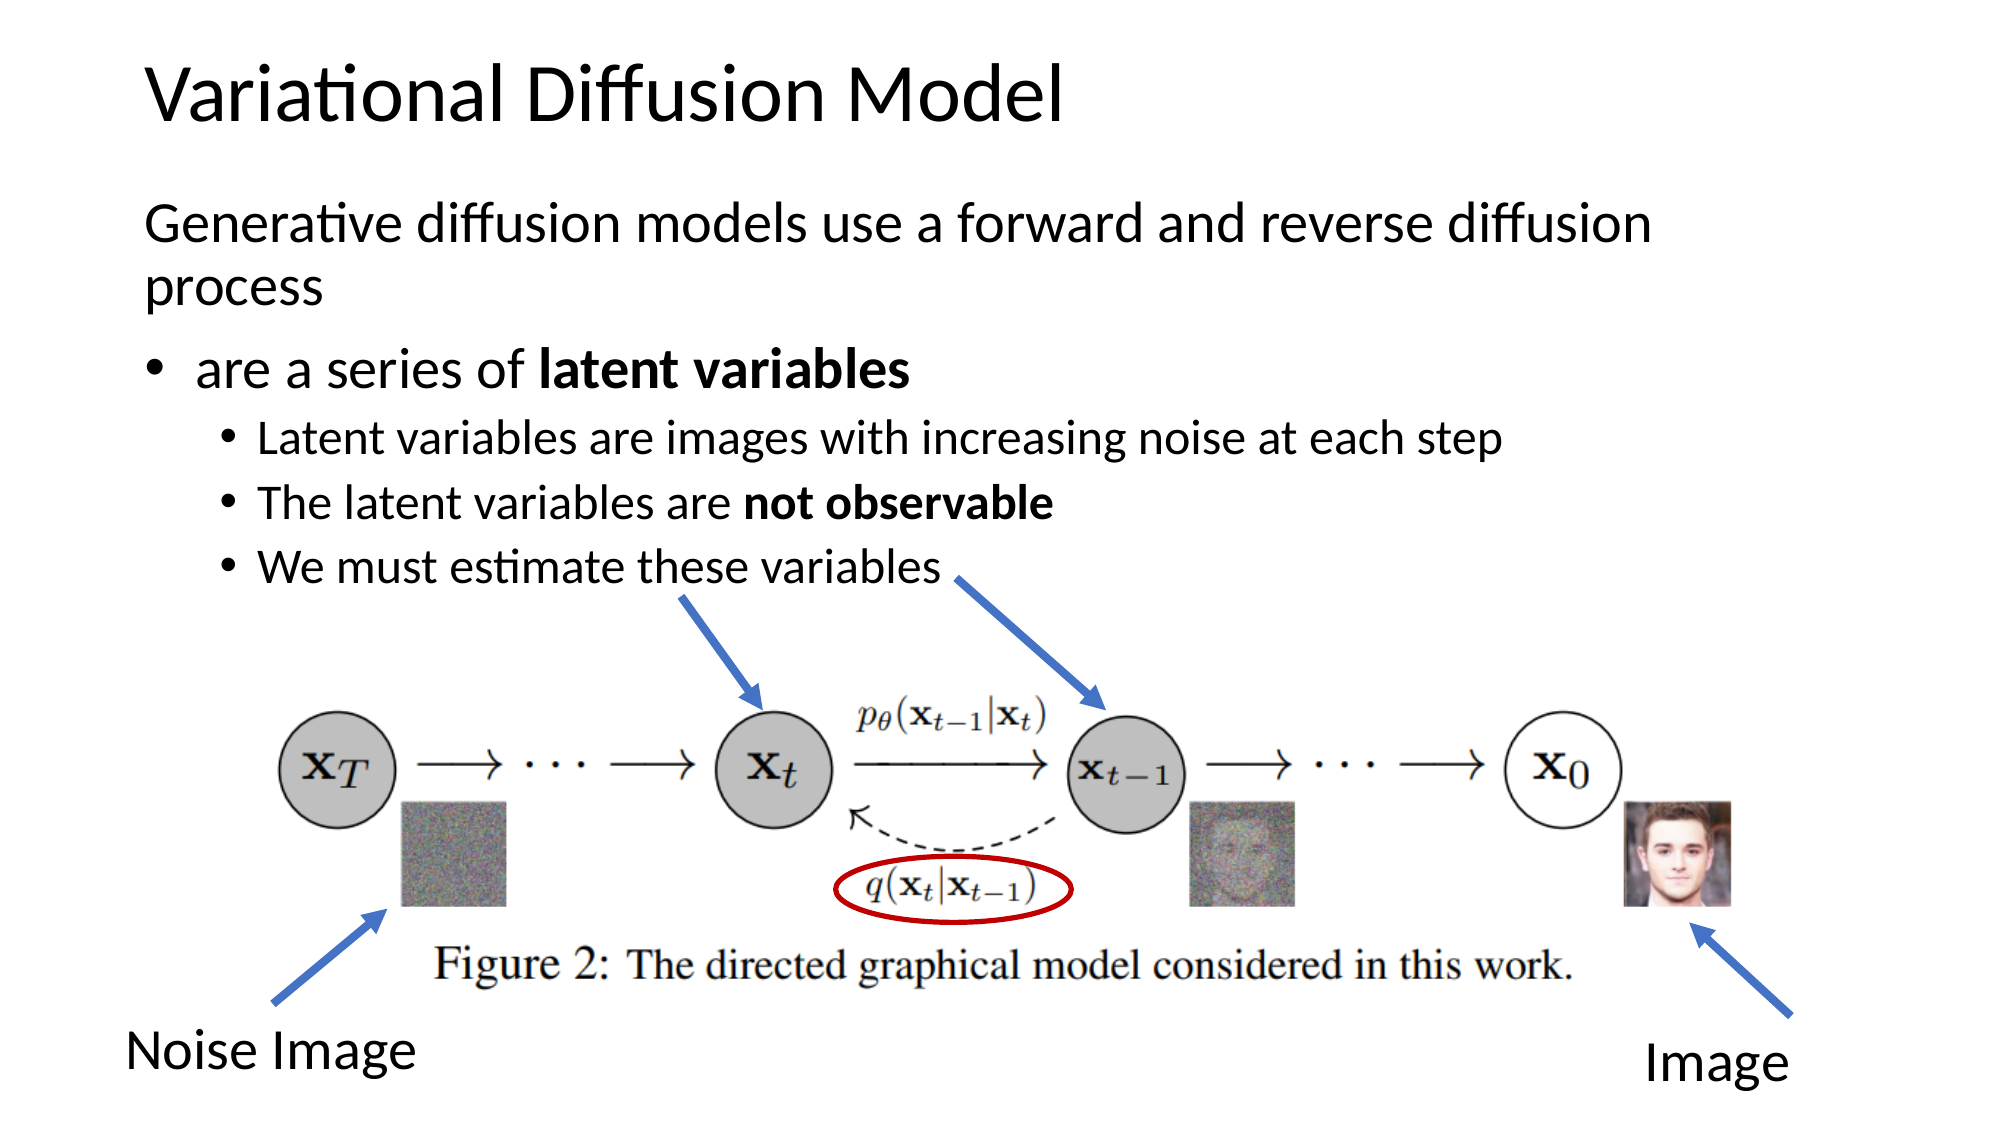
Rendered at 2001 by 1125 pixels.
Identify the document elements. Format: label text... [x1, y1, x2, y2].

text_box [272, 908, 388, 1005]
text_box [1689, 922, 1791, 1017]
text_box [680, 596, 763, 711]
picture [257, 688, 1743, 1004]
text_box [956, 577, 1107, 711]
title Variational Diffusion Model [129, 22, 1855, 166]
